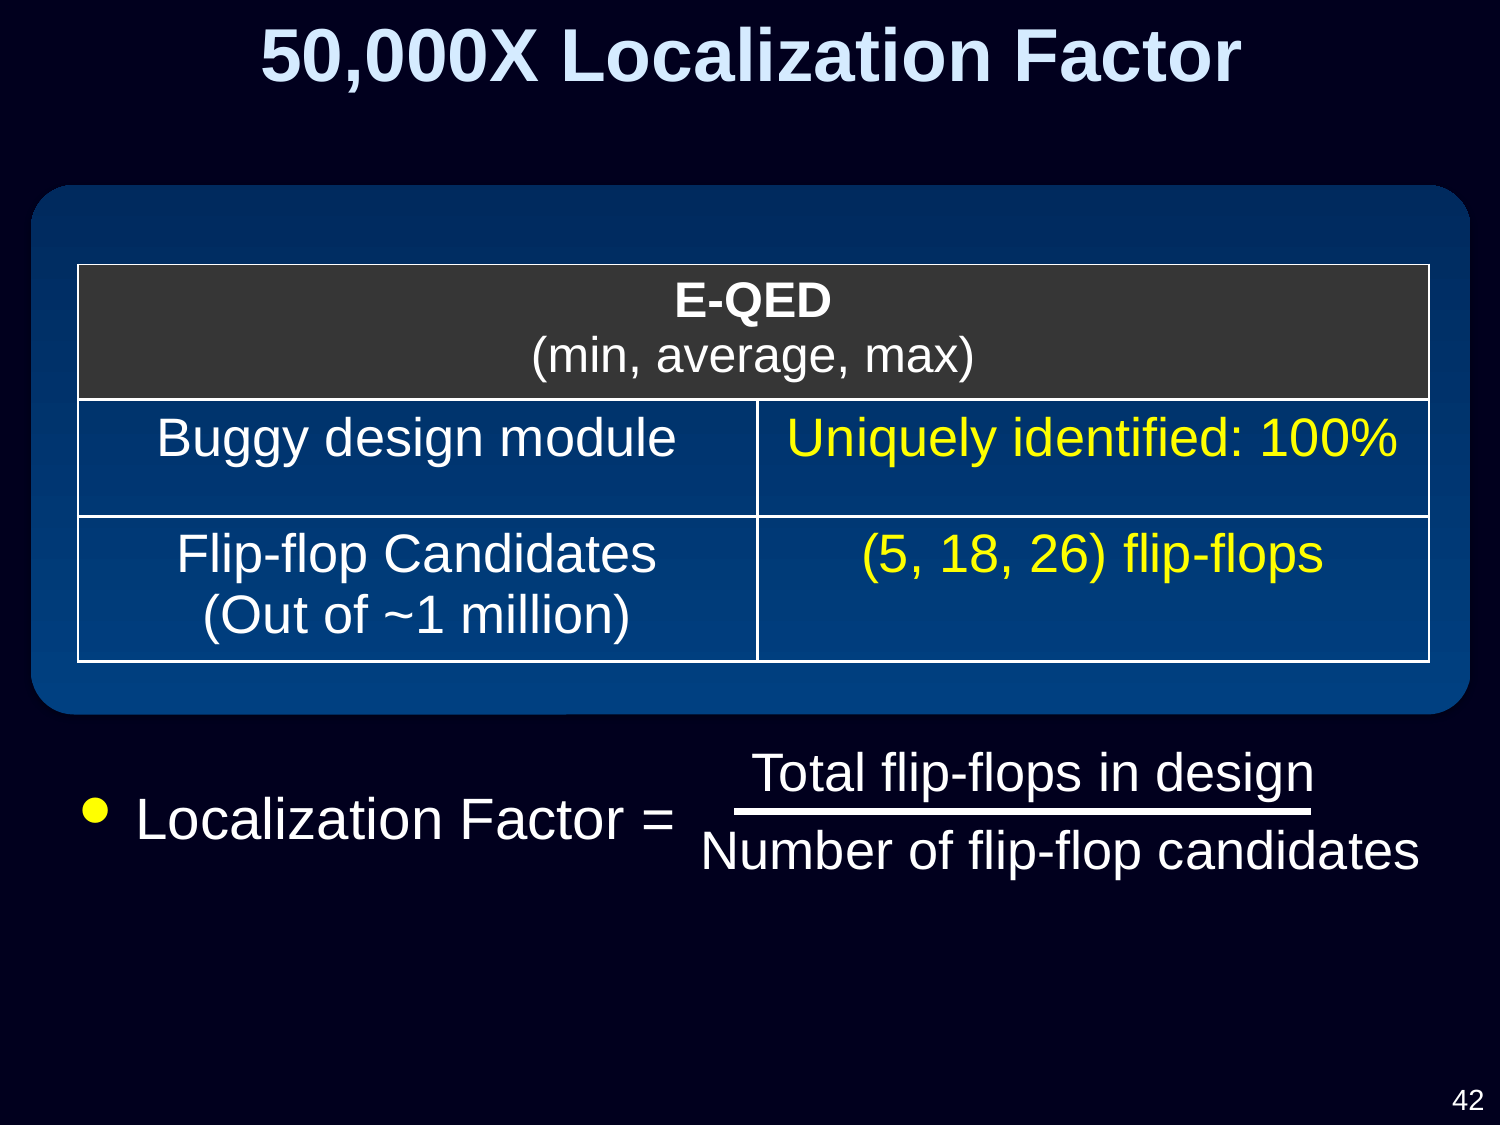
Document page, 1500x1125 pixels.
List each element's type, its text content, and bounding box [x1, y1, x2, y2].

text_box Total flip-flops in design [737, 730, 1331, 807]
table_header E-QED (min, average, max) [79, 265, 1428, 398]
table_cell (5, 18, 26) flip-flops [759, 518, 1428, 630]
text_box [30, 185, 1471, 715]
table_cell Uniquely identified: 100% [759, 401, 1428, 515]
table_cell Buggy design module [79, 401, 756, 515]
text_box Localization Factor = [0, 630, 1429, 924]
table_cell Flip-flop Candidates (Out of ~1 million) [79, 518, 756, 630]
text_box 42 [1226, 1072, 1500, 1125]
text_box Number of flip-flop candidates [685, 807, 1437, 888]
text_box 50,000X Localization Factor [16, 0, 1488, 104]
